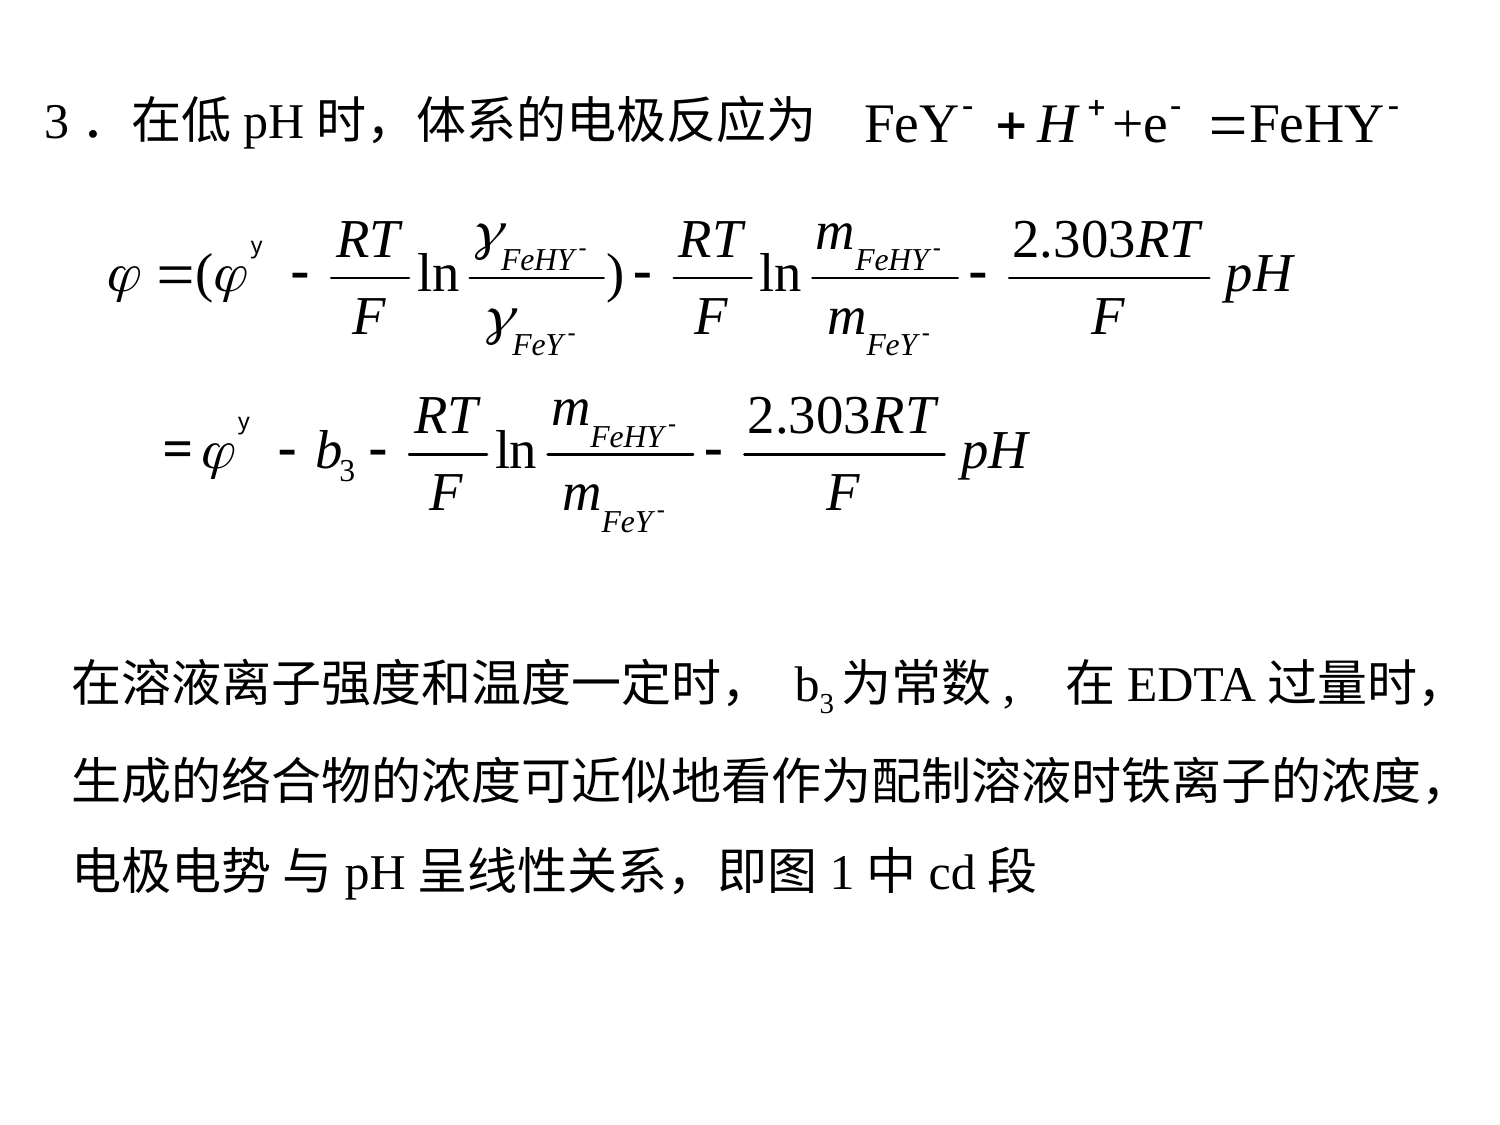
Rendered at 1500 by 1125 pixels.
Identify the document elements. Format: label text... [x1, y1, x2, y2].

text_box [855, 81, 1417, 157]
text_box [100, 196, 1310, 544]
text_box 3．在低pH时，体系的电极反应为 [29, 81, 854, 157]
list 在溶液离子强度和温度一定时， b3为常数, 在EDTA过量时，生成的络合物的浓度可近似地看作为配制溶液时铁离子的浓度，电极电势 与pH呈线性关系，即图1中cd段 [0, 609, 1444, 1000]
